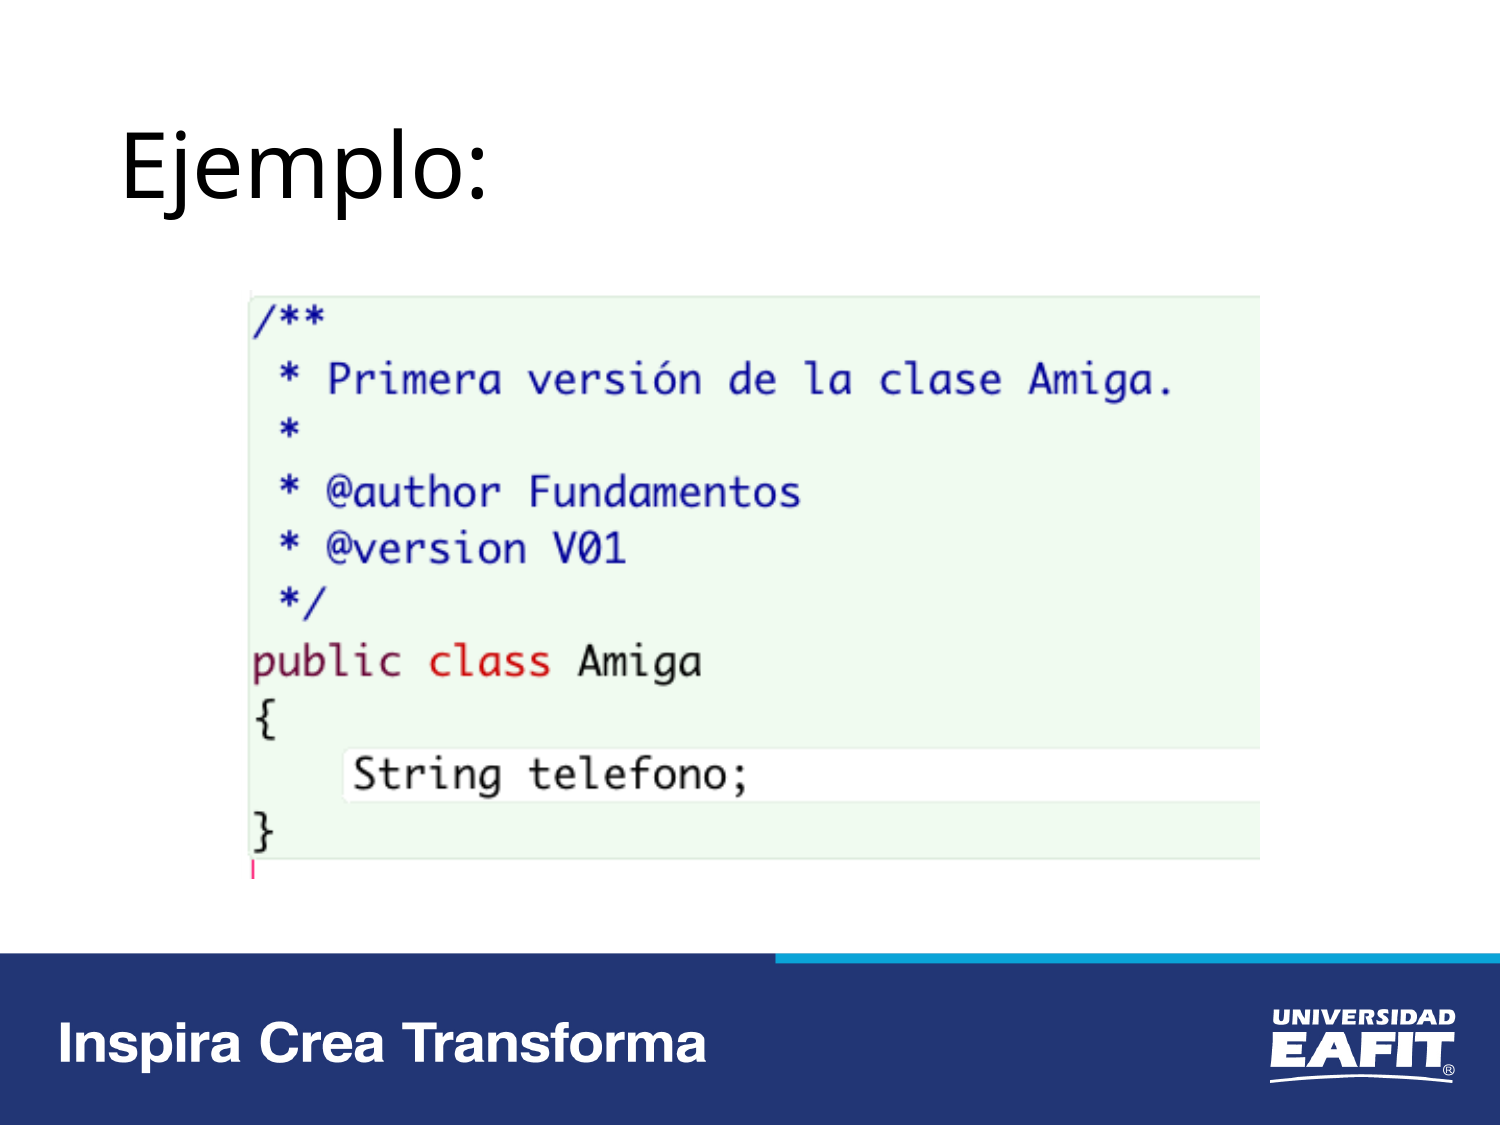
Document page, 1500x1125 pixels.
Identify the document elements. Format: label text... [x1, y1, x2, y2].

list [240, 290, 1260, 879]
picture [0, 0, 1500, 1125]
title Ejemplo: [103, 59, 1397, 278]
